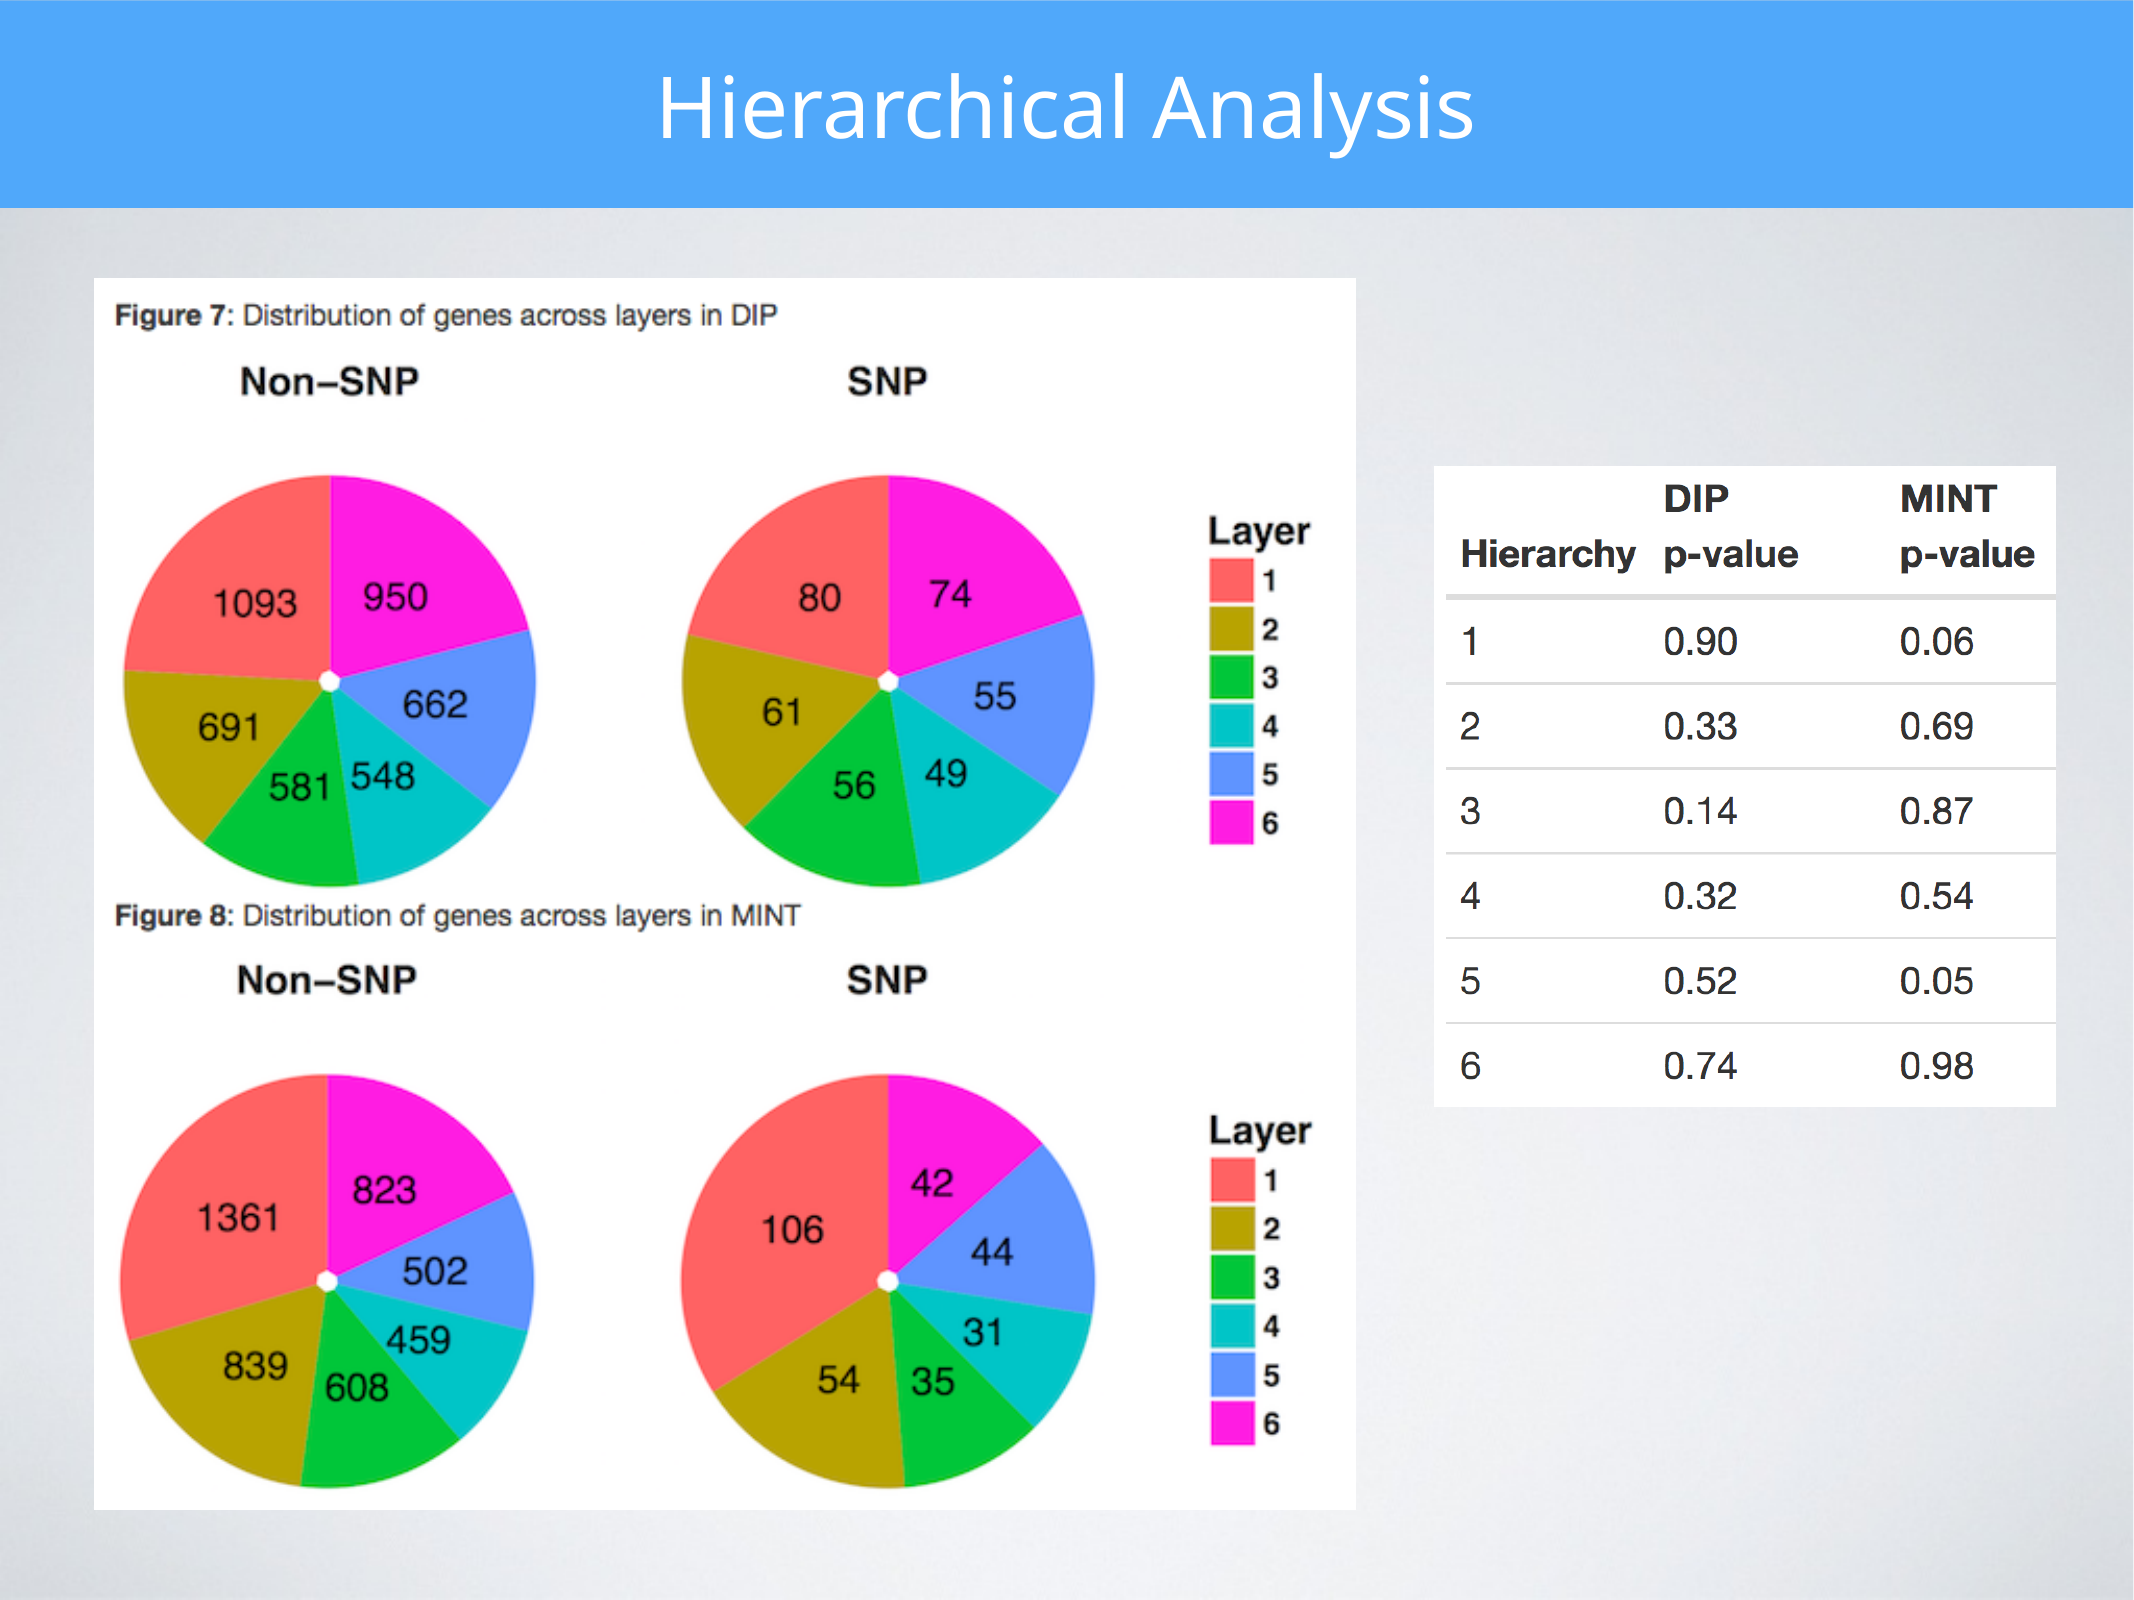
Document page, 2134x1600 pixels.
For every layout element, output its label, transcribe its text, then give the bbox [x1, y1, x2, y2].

picture [0, 208, 2134, 1600]
text_box Hierarchical Analysis [0, 0, 2134, 208]
